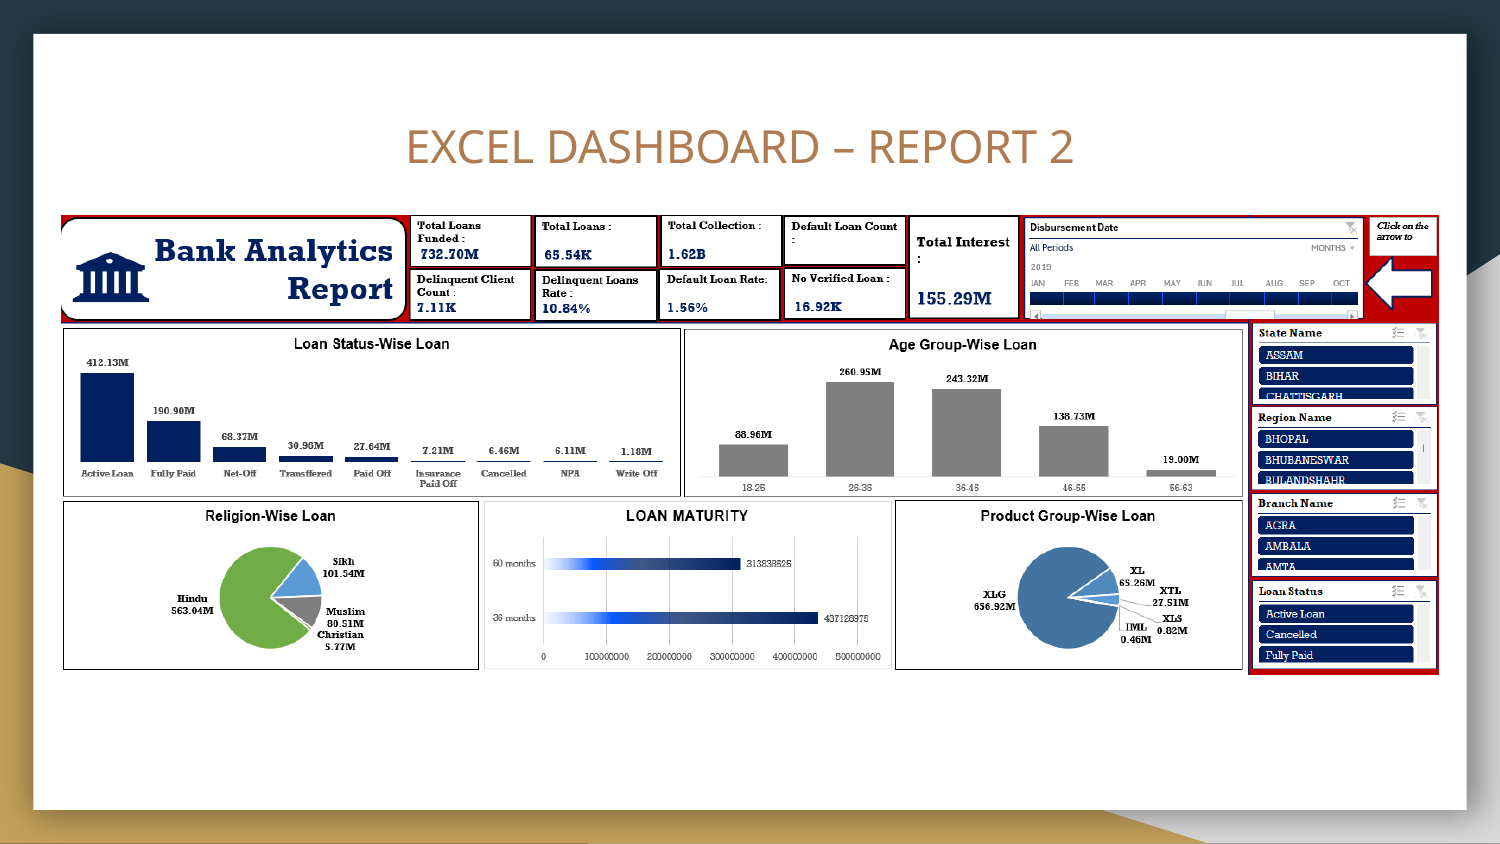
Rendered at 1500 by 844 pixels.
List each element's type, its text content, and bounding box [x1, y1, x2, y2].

picture [60, 214, 1440, 675]
text_box EXCEL DASHBOARD – REPORT 2 [390, 103, 1110, 189]
